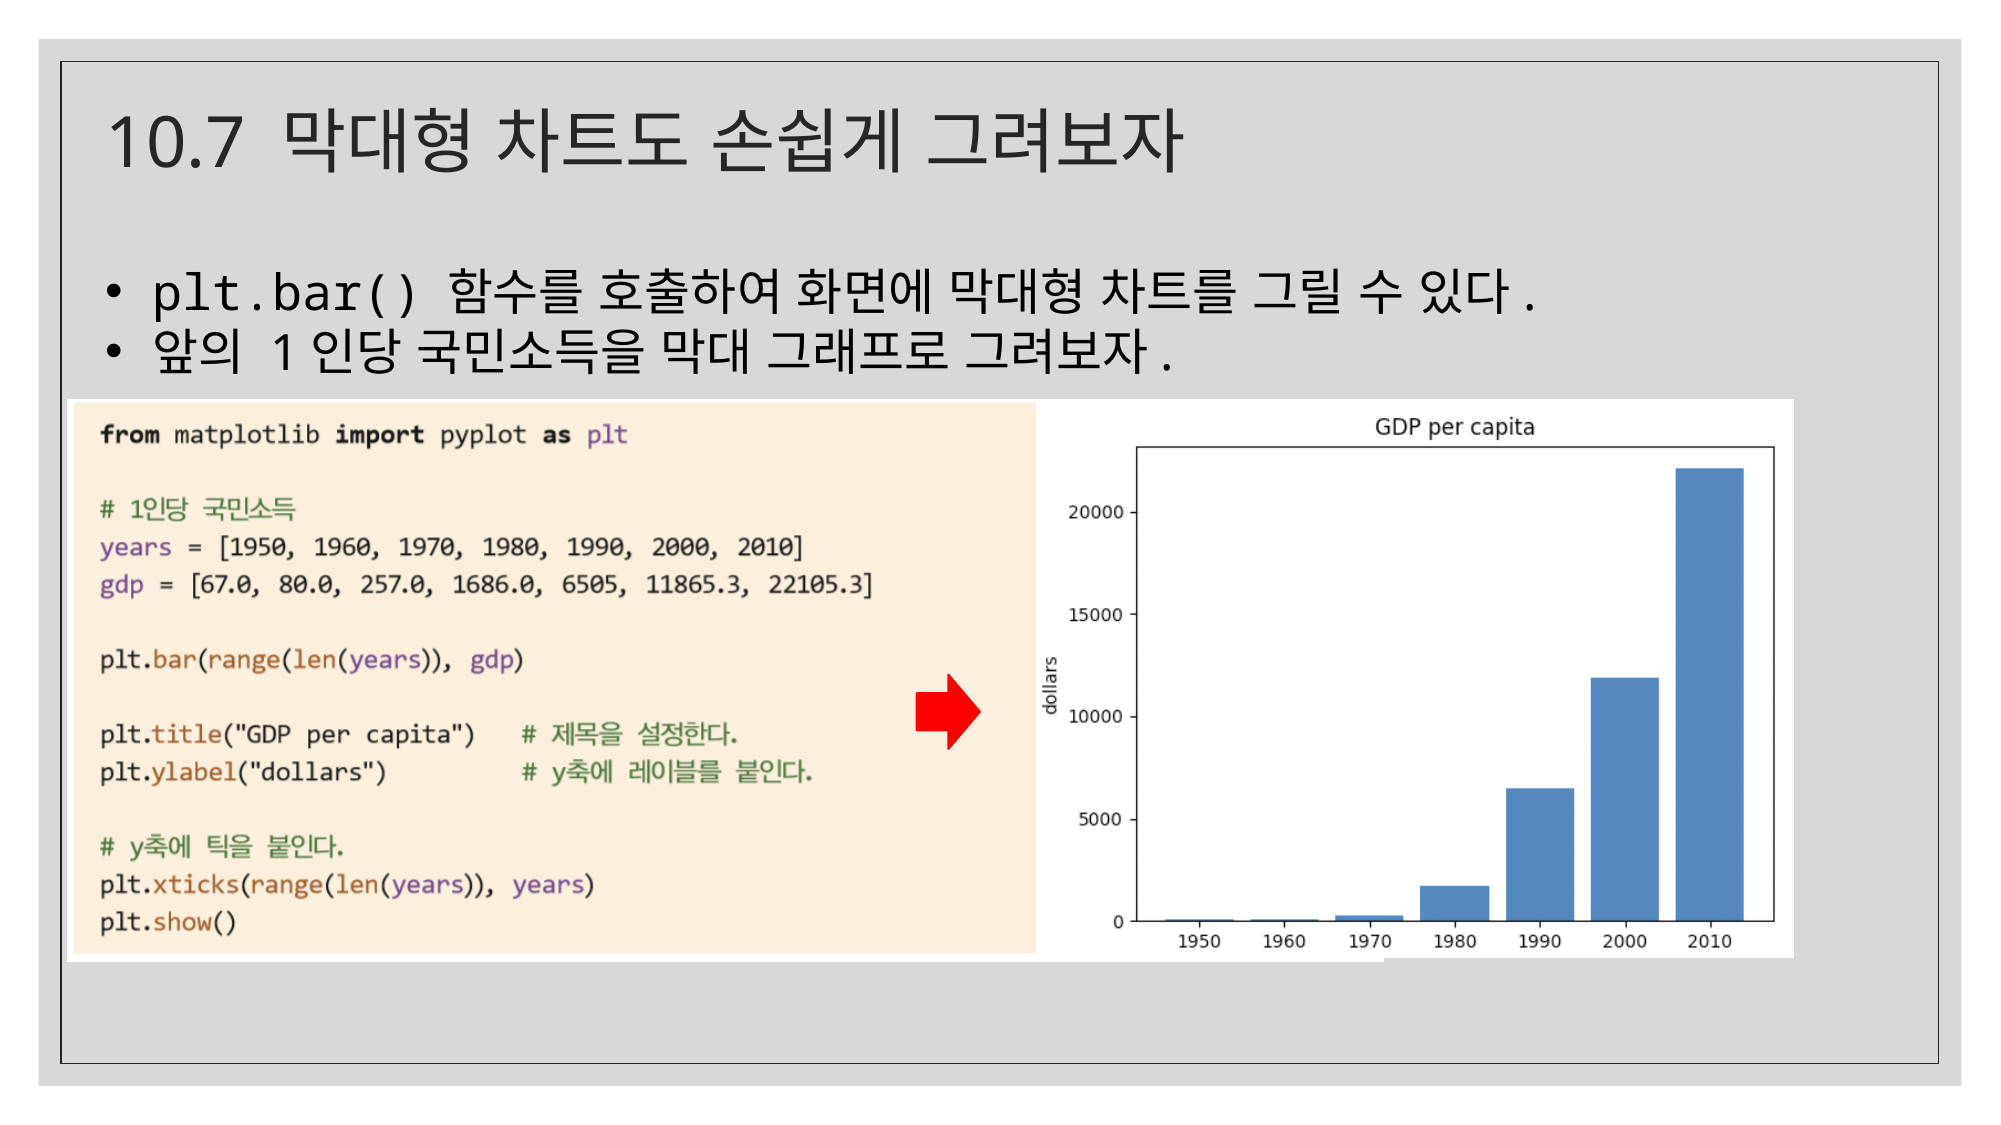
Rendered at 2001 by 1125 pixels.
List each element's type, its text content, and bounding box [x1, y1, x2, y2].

picture [67, 399, 1794, 962]
text_box [1905, 35, 2000, 143]
text_box plt.bar() 함수를 호출하여 화면에 막대형 차트를 그릴 수 있다. 앞의 1인당 국민소득을 막대 그래프로 그려보자. [90, 252, 1928, 388]
title 10.7 막대형 차트도 손쉽게 그려보자 [90, 35, 1905, 252]
